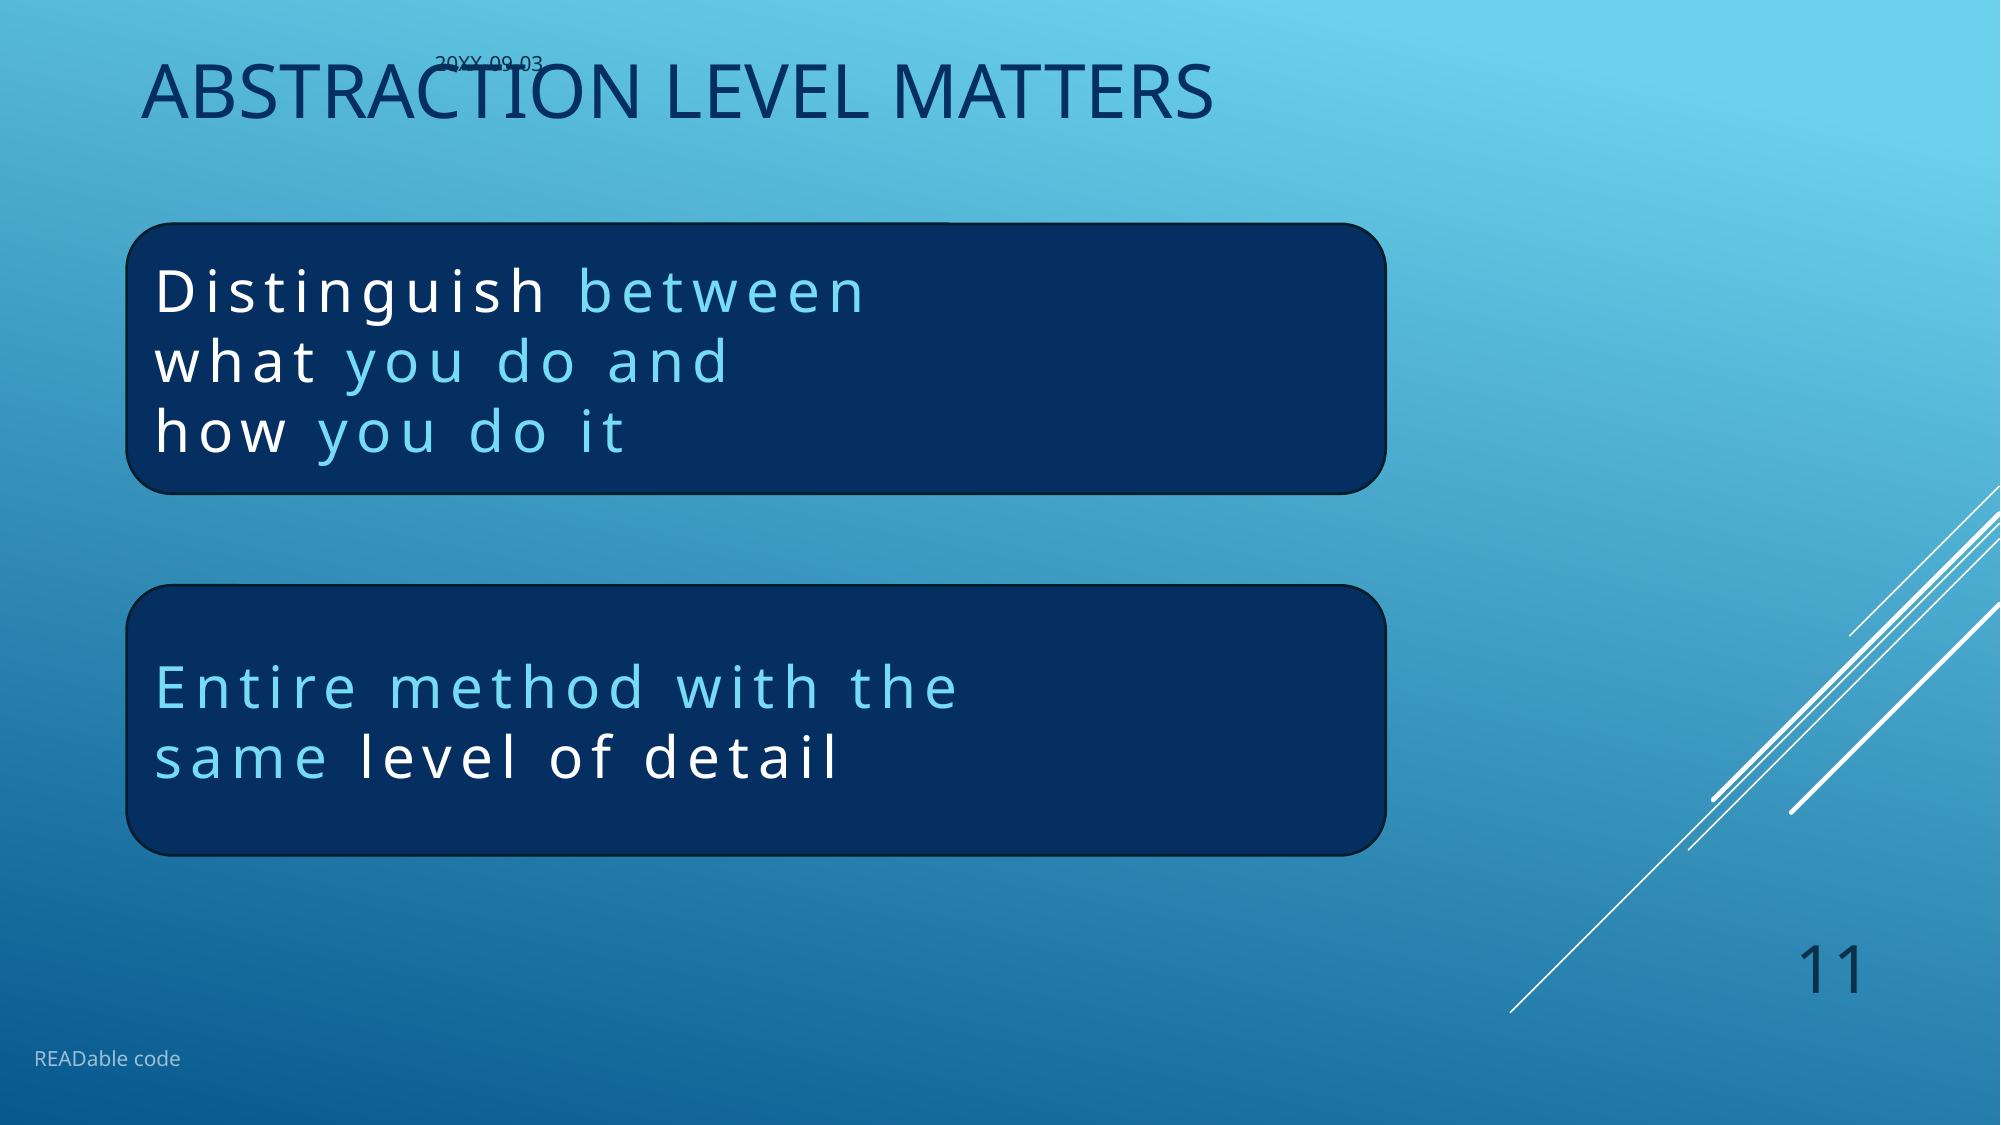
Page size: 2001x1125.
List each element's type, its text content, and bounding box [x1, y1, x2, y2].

text_box Entire method with the same level of detail [125, 583, 1388, 857]
slide_number 20XX-09-03 [108, 33, 558, 93]
title Abstraction level matters [126, 0, 1527, 178]
slide_number 11 [1700, 915, 1888, 1025]
footer READable code [19, 1038, 1257, 1099]
text_box Distinguish between what you do and how you do it [125, 222, 1388, 496]
